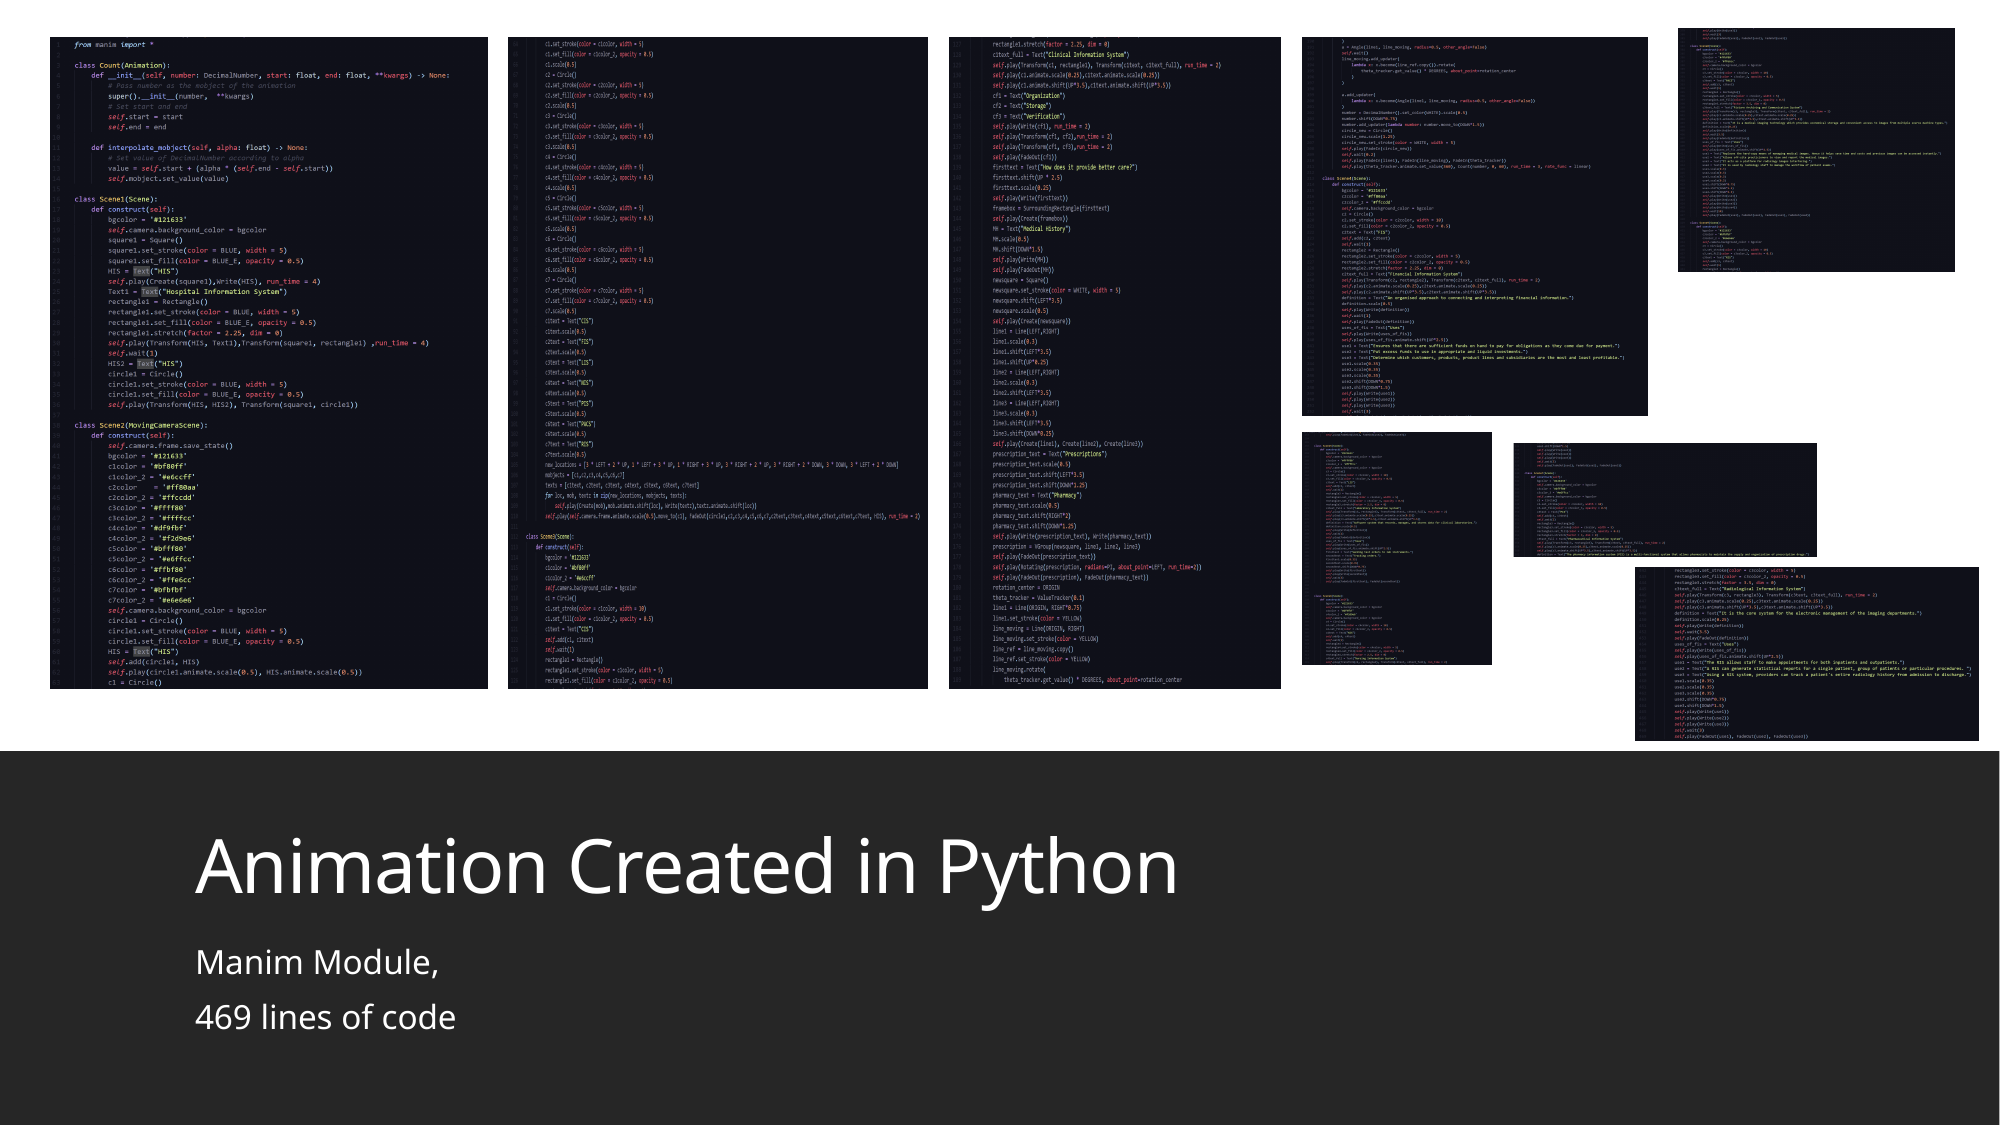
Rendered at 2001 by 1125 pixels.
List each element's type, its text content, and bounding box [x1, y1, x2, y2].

picture [49, 36, 488, 690]
picture [1634, 567, 1980, 742]
picture [1301, 36, 1648, 416]
list Manim Module, 469 lines of code [180, 937, 1839, 1038]
picture [1678, 27, 1956, 273]
title Animation Created in Python [180, 787, 1839, 910]
picture [508, 36, 929, 690]
picture [948, 36, 1281, 690]
picture [1513, 442, 1818, 558]
picture [1301, 431, 1493, 665]
